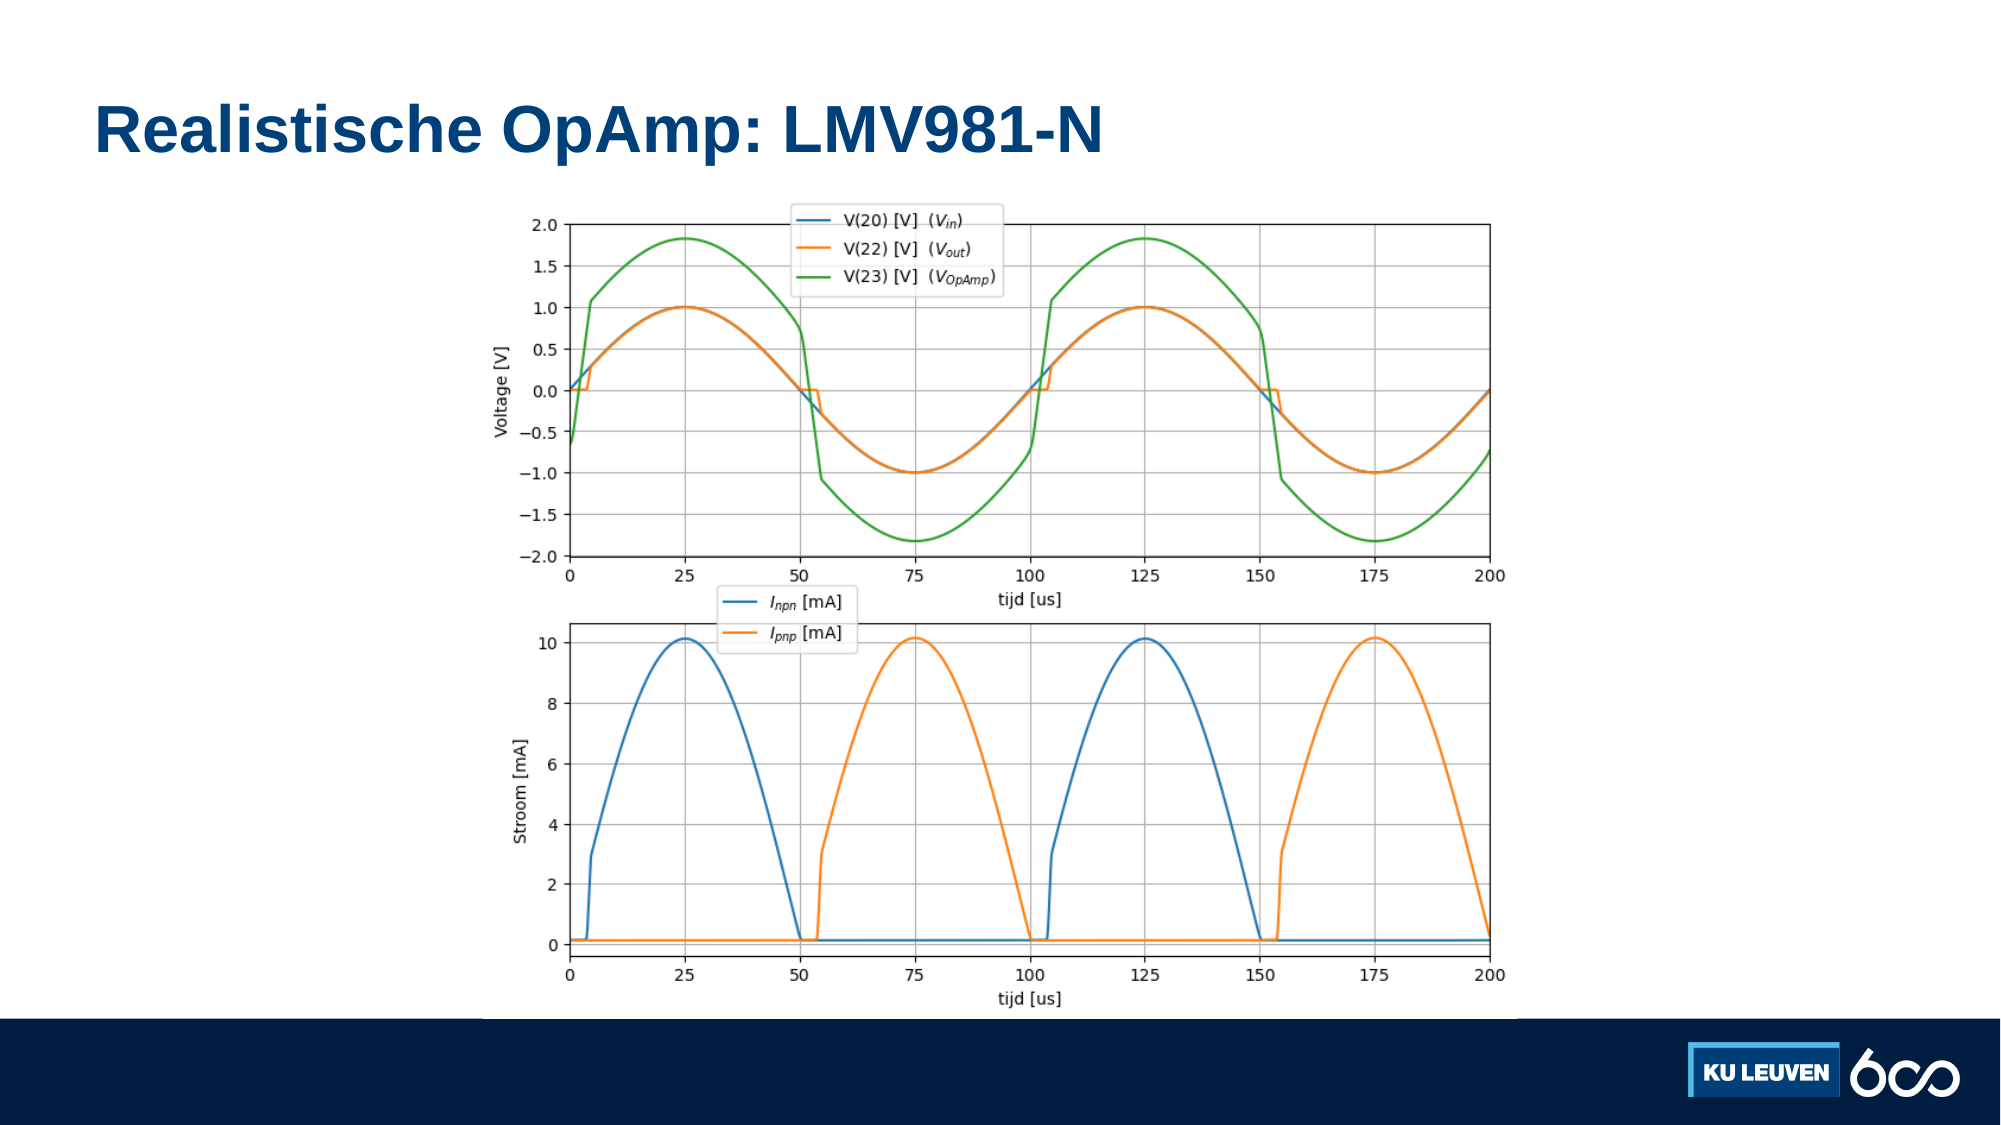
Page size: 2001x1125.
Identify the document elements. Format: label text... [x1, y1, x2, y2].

picture [482, 193, 1517, 1019]
title Realistische OpAmp: LMV981-N [94, 94, 1900, 186]
picture [1688, 1042, 1960, 1097]
